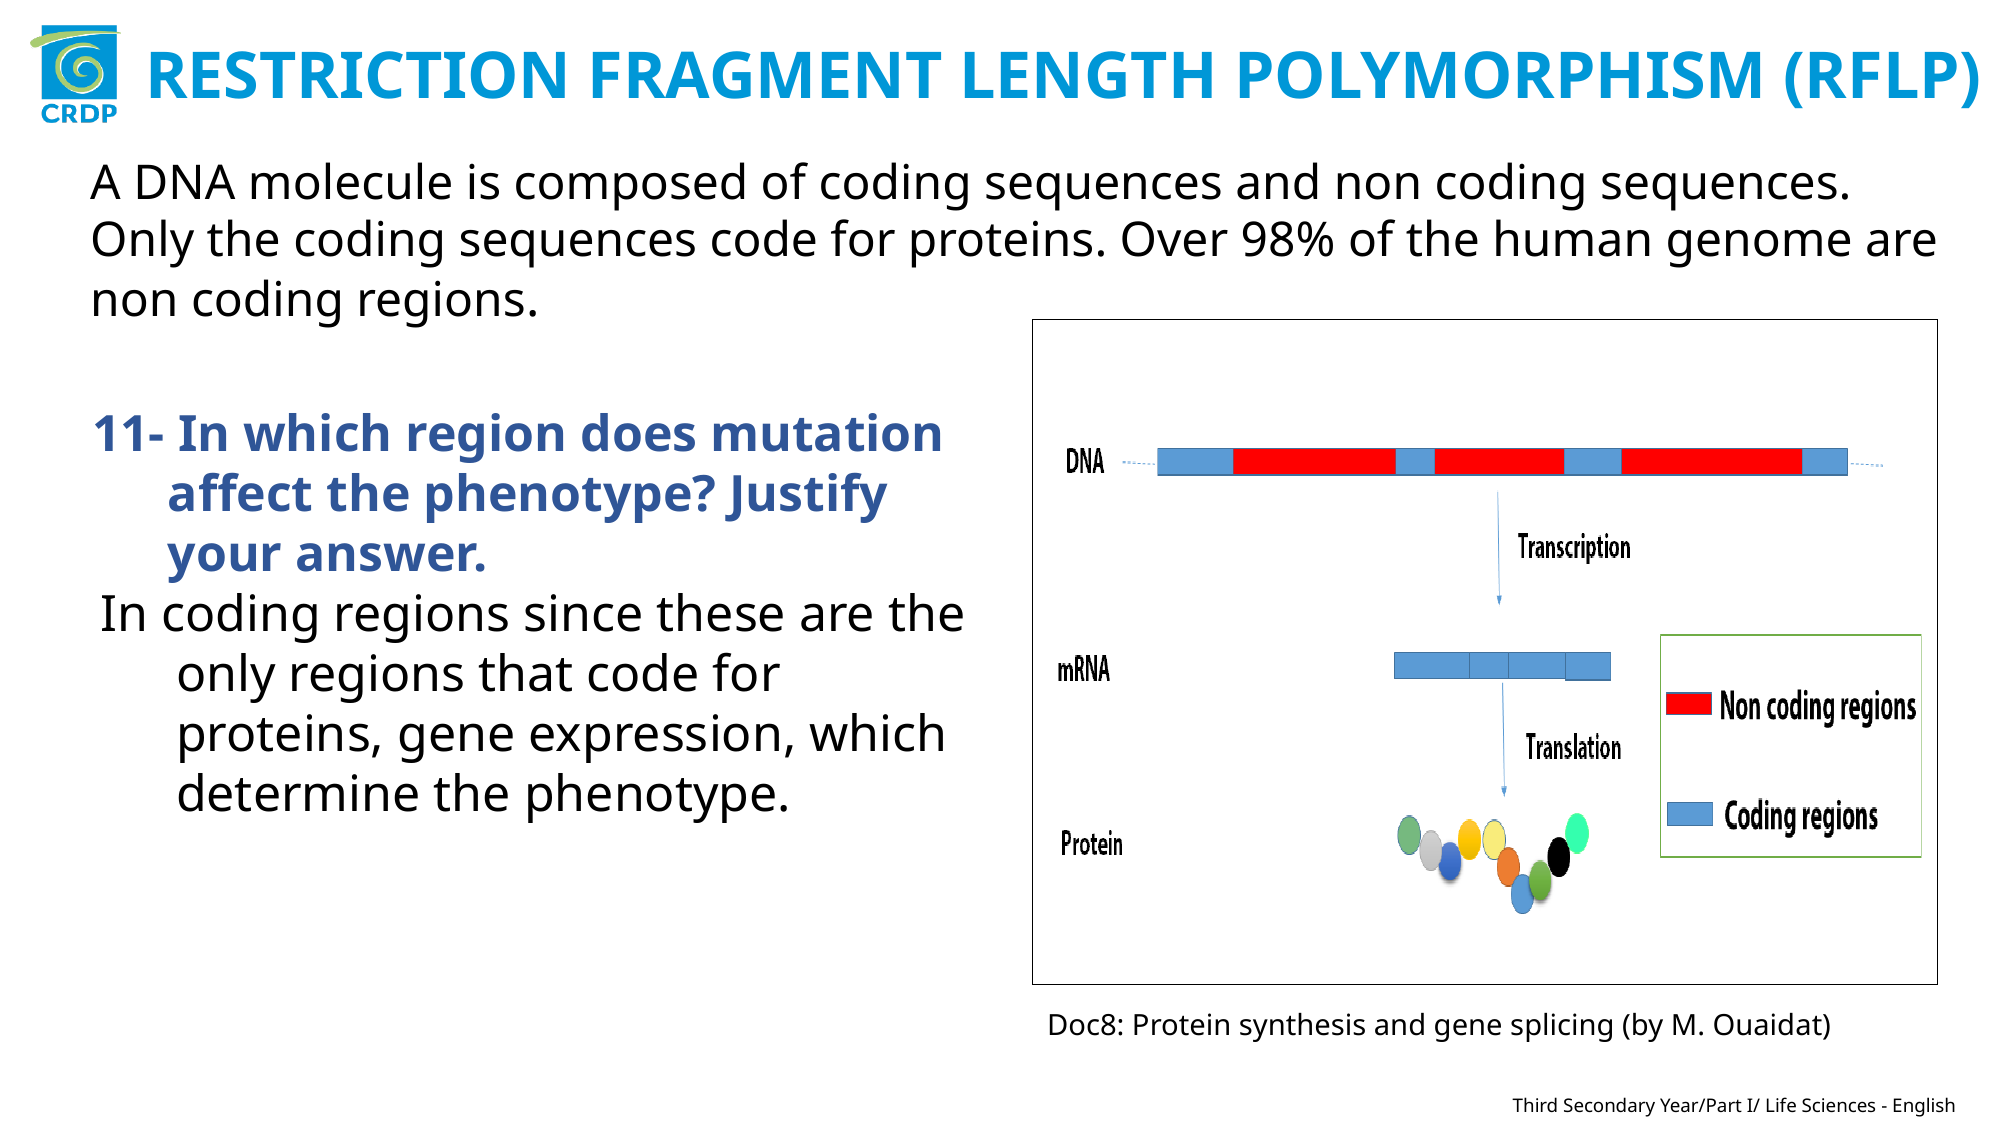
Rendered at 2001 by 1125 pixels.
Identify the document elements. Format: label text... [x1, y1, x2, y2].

picture [86, 108, 94, 118]
picture [1032, 319, 1938, 985]
picture [56, 43, 103, 93]
text_box Third Secondary Year/Part I/ Life Sciences - English [495, 1089, 1976, 1125]
text_box 11- In which region does mutation affect the phenotype? Justify your answer. In coding regions since these are the only regions that code for proteins, gene expression, which determine the phenotype. [77, 393, 1000, 829]
picture [30, 25, 113, 123]
text_box A DNA molecule is composed of coding sequences and non coding sequences. Only the coding sequences code for proteins. Over 98% of the human genome are non coding regions. [75, 143, 1976, 334]
text_box Restriction fragment length polymorphism (RFLP) [113, 0, 2000, 148]
text_box Doc8: Protein synthesis and gene splicing (by M. Ouaidat) [1032, 999, 2000, 1049]
